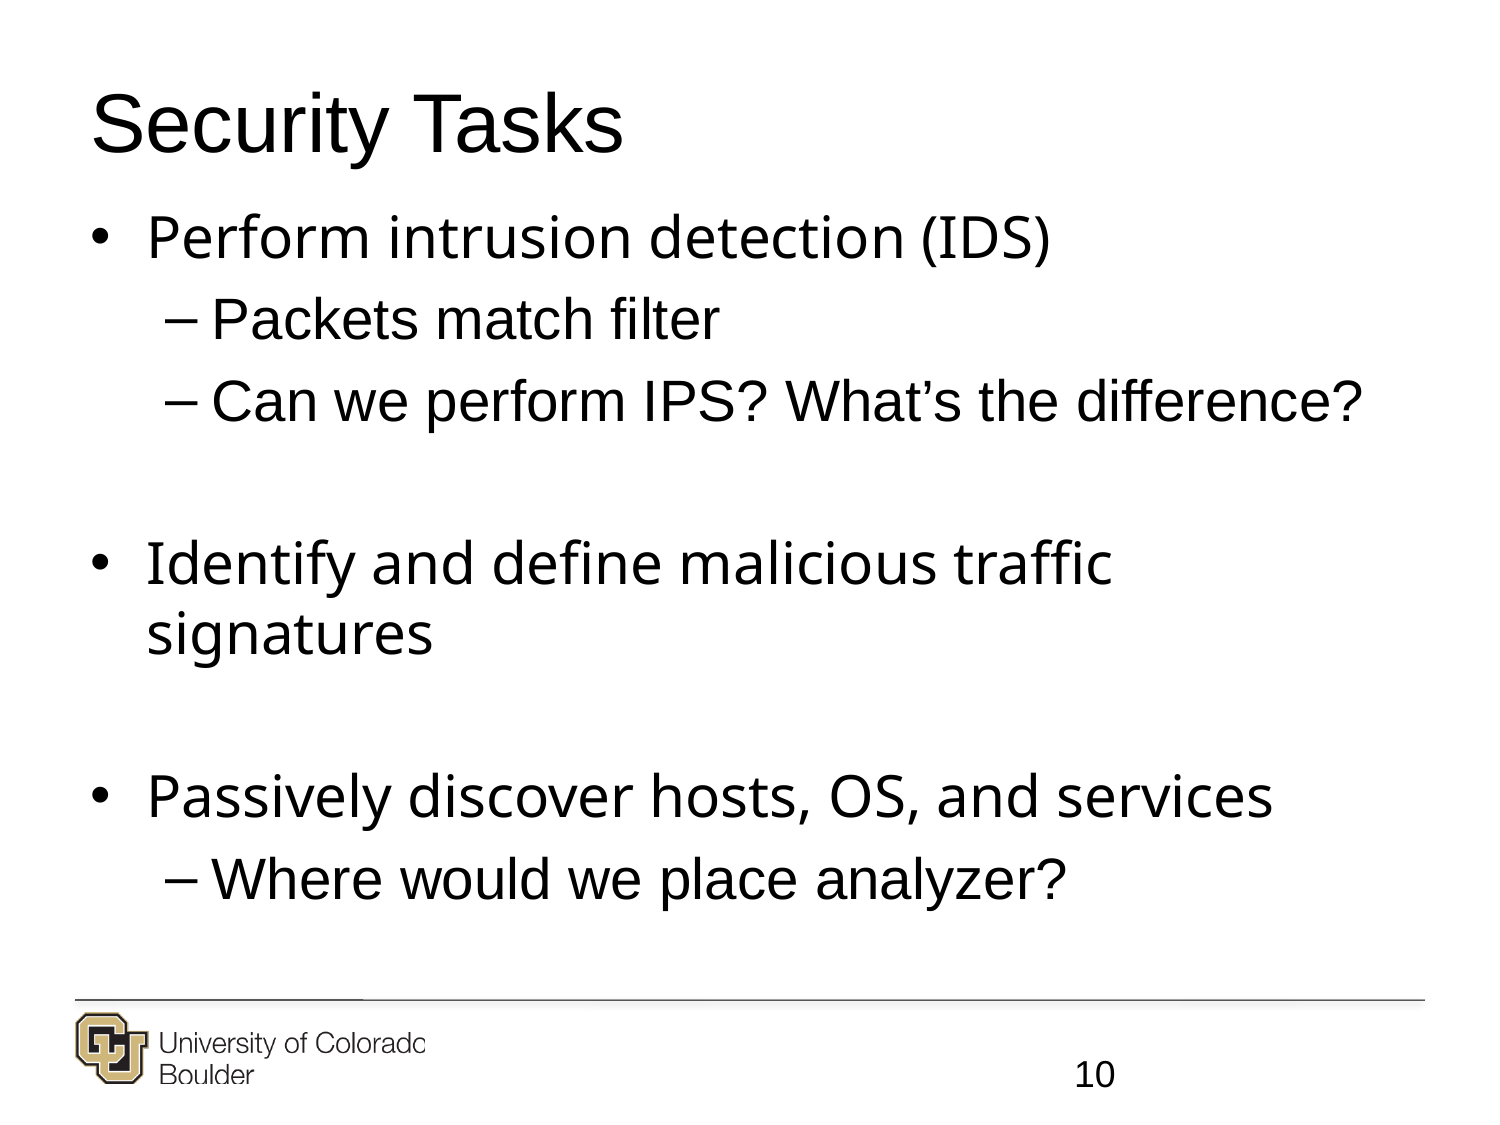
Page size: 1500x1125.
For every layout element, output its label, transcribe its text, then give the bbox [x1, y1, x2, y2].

title Security Tasks [75, 24, 1425, 192]
slide_number 10 [1059, 1042, 1397, 1103]
list Perform intrusion detection (IDS) Packets match filter Can we perform IPS? What’s the difference? Identify and define malicious traffic signatures Passively discover hosts, OS, and services Where would we place analyzer? [75, 192, 1425, 1043]
